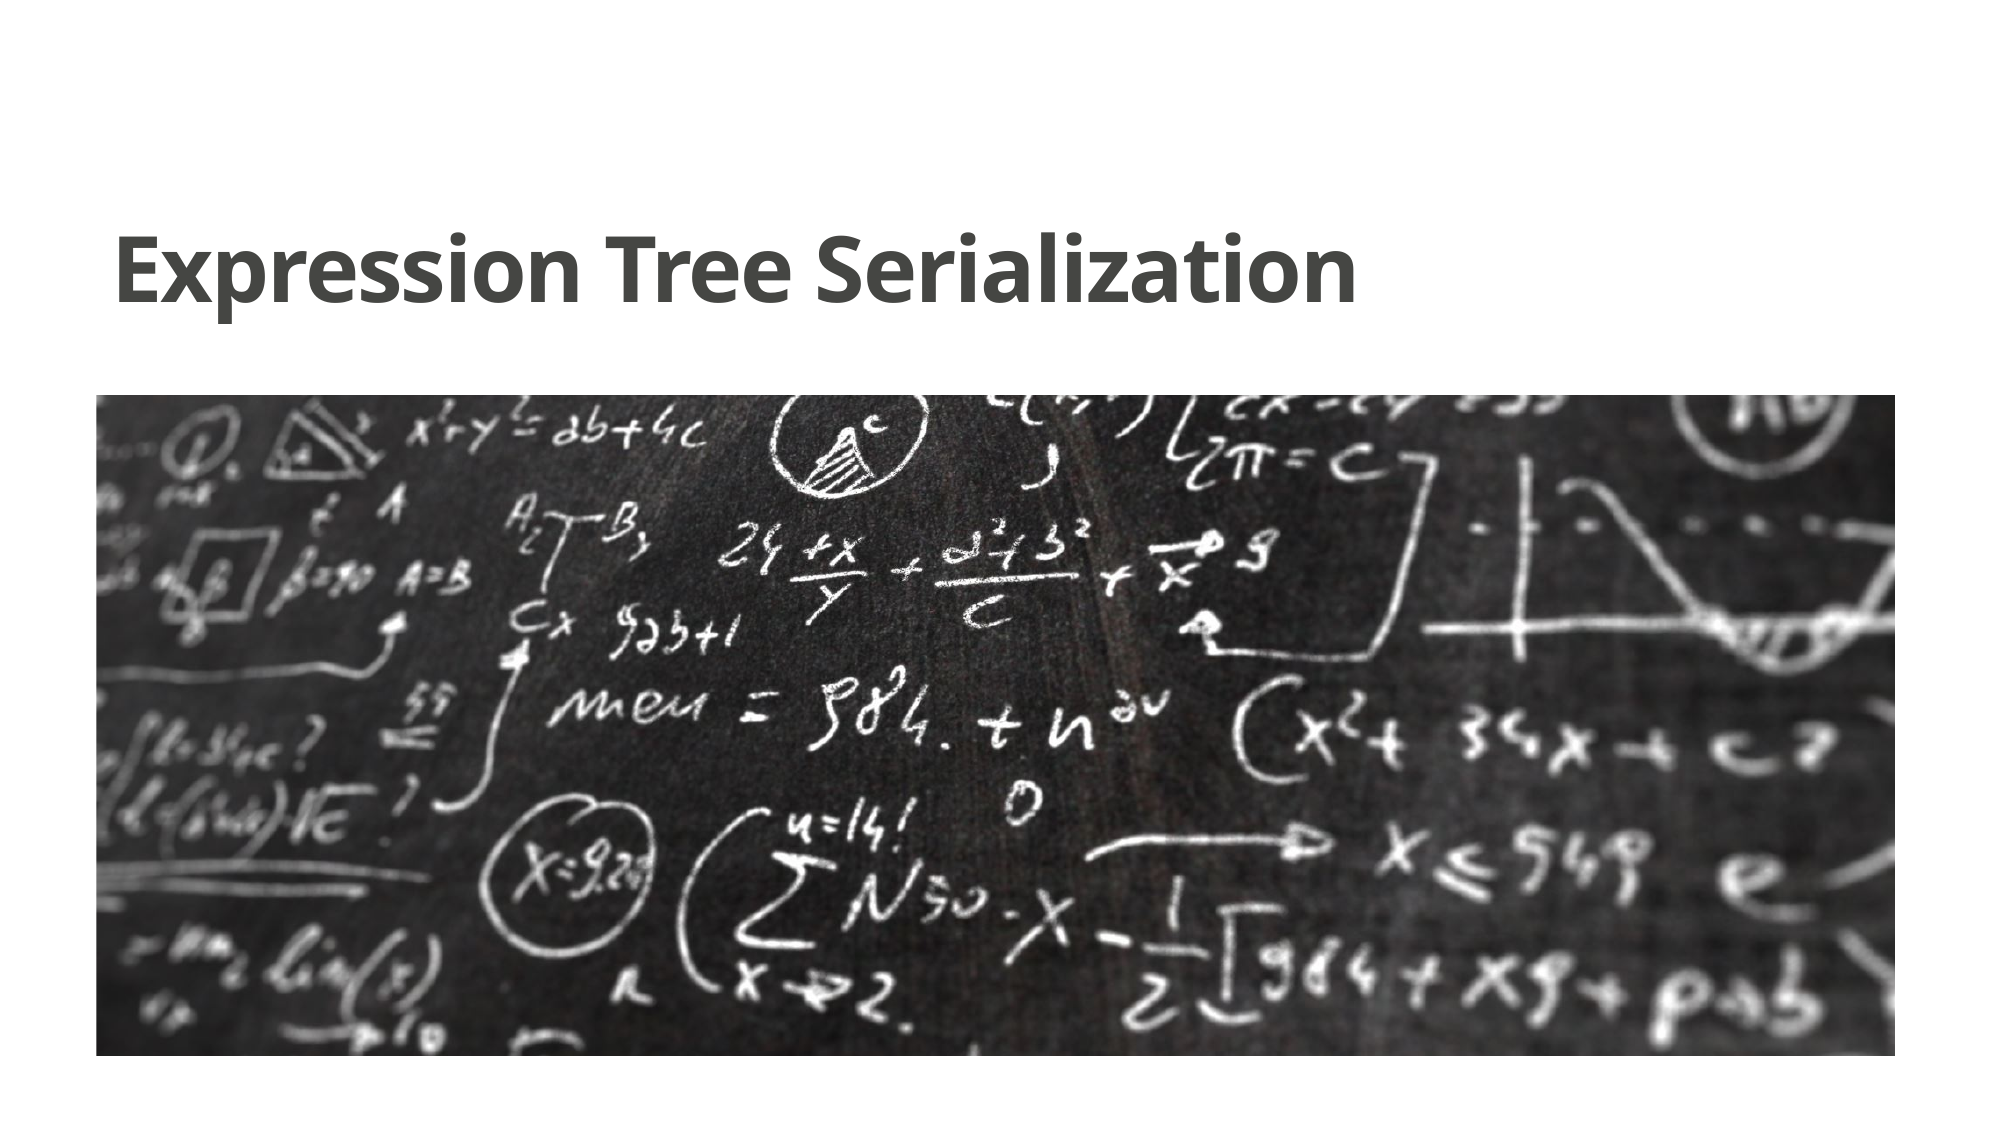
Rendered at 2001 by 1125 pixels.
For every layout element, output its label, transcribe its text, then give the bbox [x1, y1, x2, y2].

title Expression Tree Serialization [96, 181, 1895, 364]
picture [96, 395, 1895, 1056]
